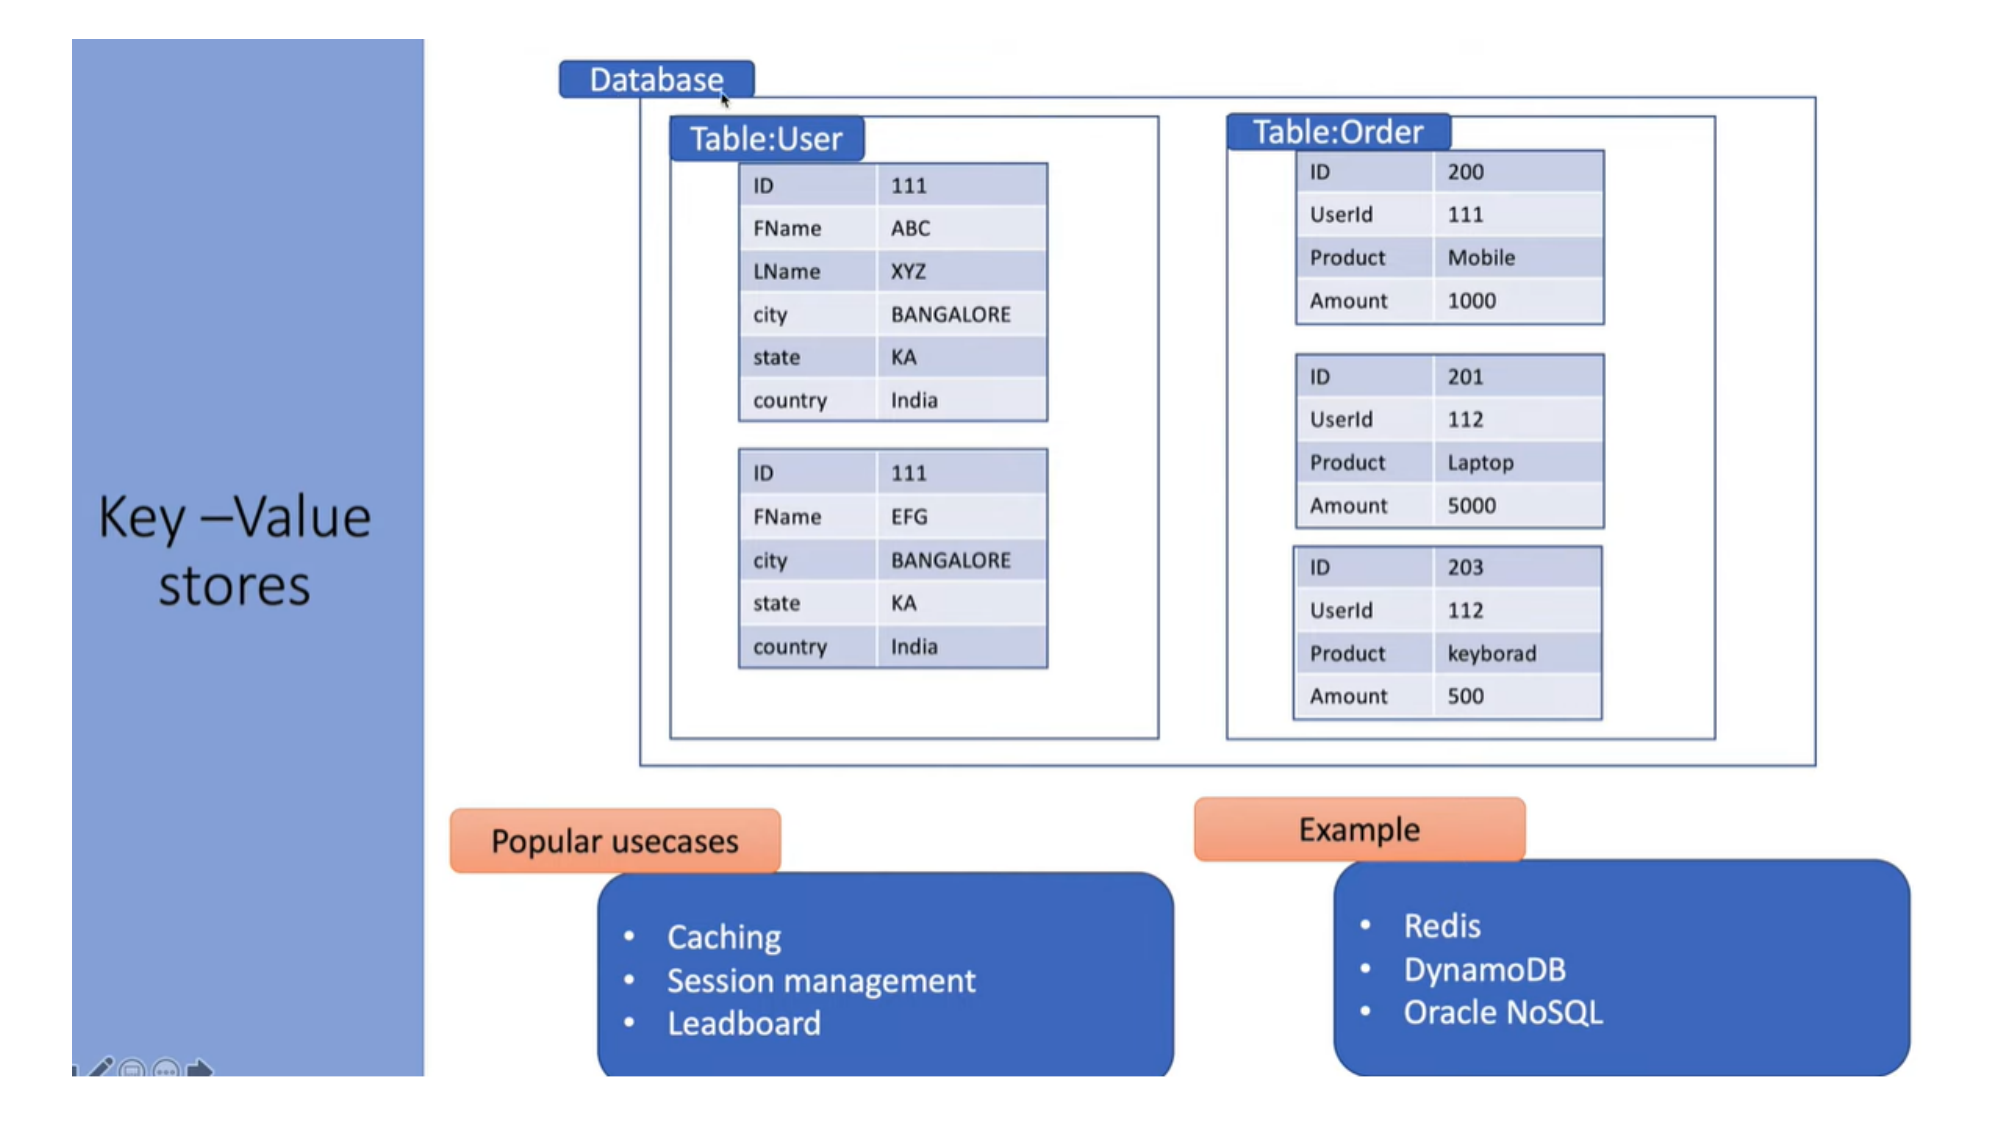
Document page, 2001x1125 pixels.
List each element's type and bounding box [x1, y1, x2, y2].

picture [72, 39, 1928, 1086]
